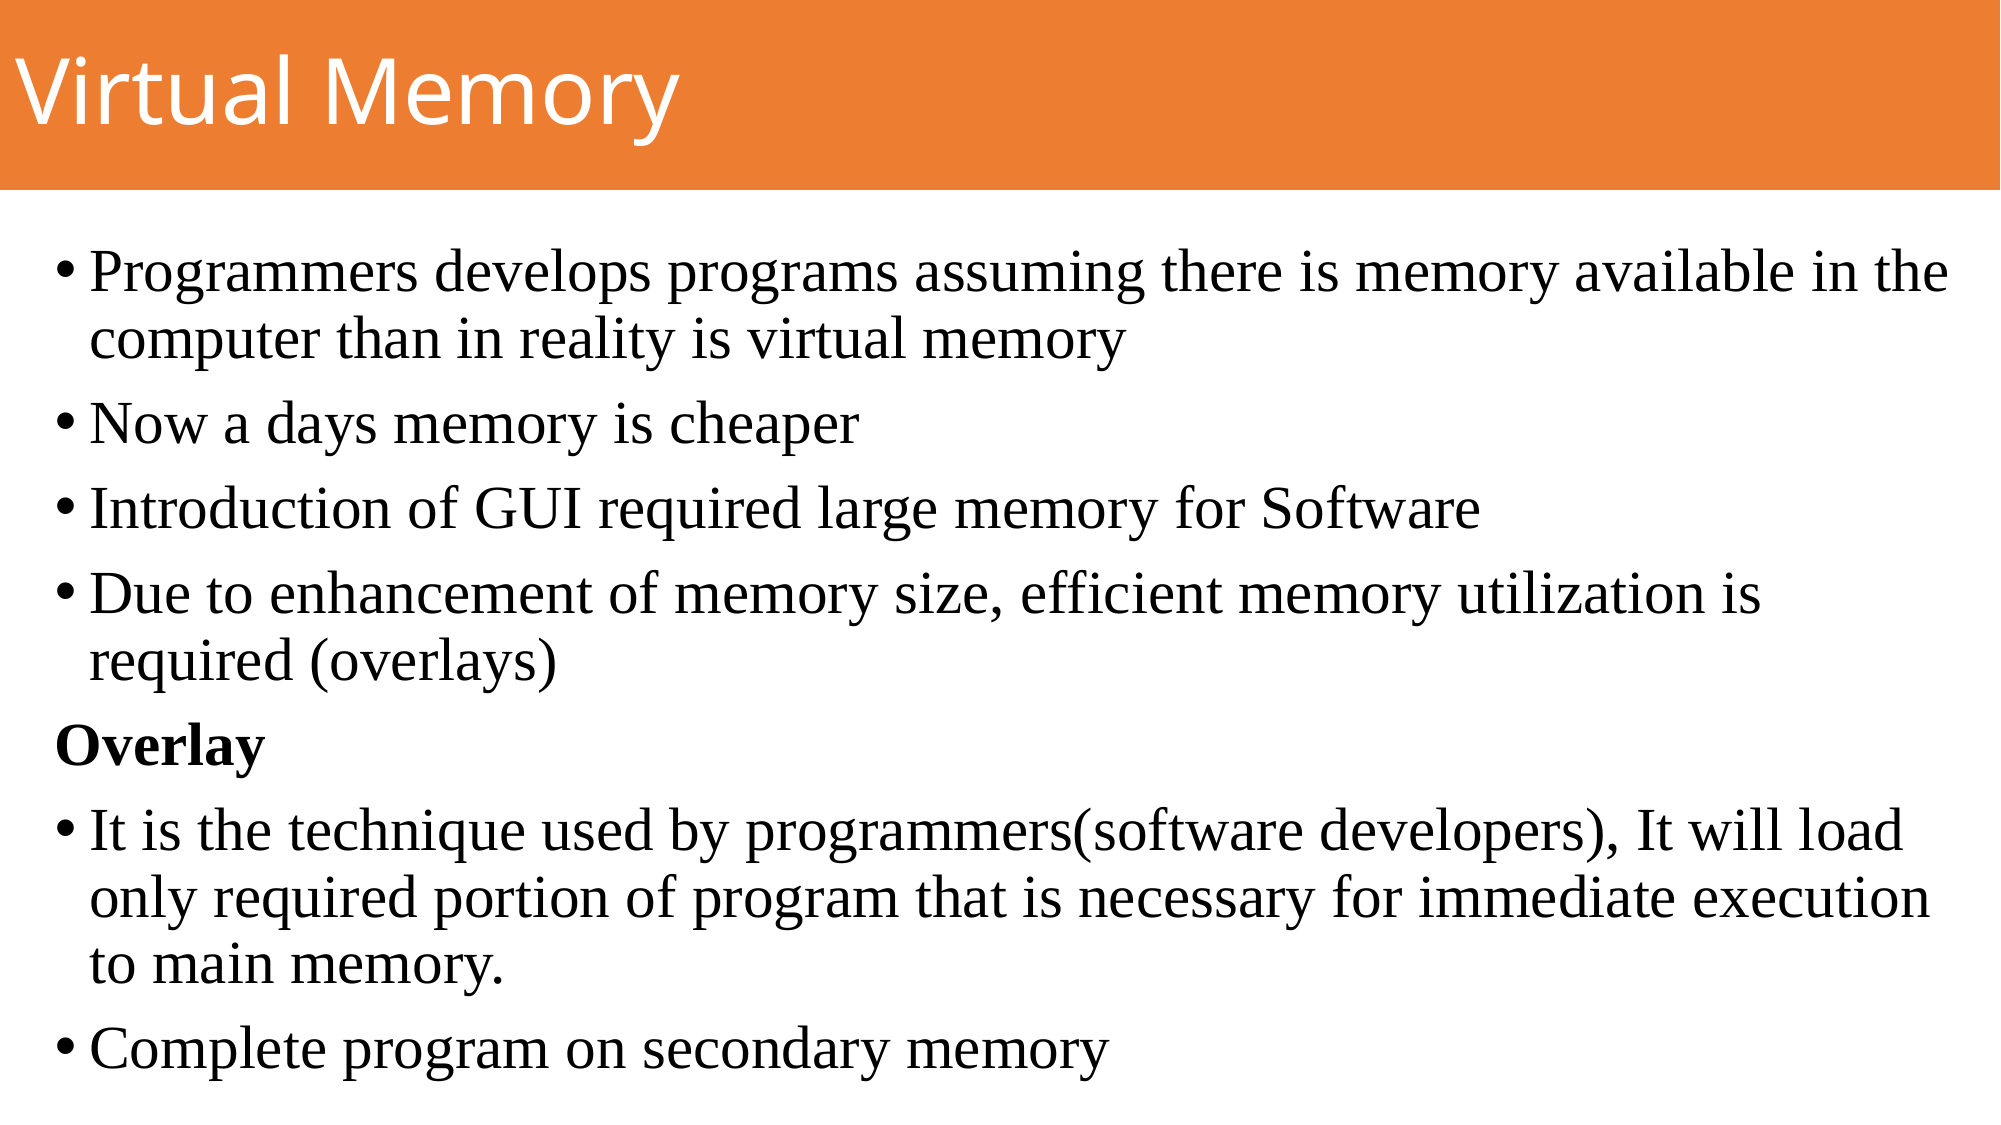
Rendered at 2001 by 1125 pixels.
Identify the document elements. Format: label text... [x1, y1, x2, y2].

list Programmers develops programs assuming there is memory available in the computer than in reality is virtual memory Now a days memory is cheaper Introduction of GUI required large memory for Software Due to enhancement of memory size, efficient memory utilization is required (overlays) Overlay It is the technique used by programmers(software developers), It will load only required portion of program that is necessary for immediate execution to main memory. Complete program on secondary memory [39, 231, 1973, 1093]
title Virtual Memory [0, 0, 2000, 190]
